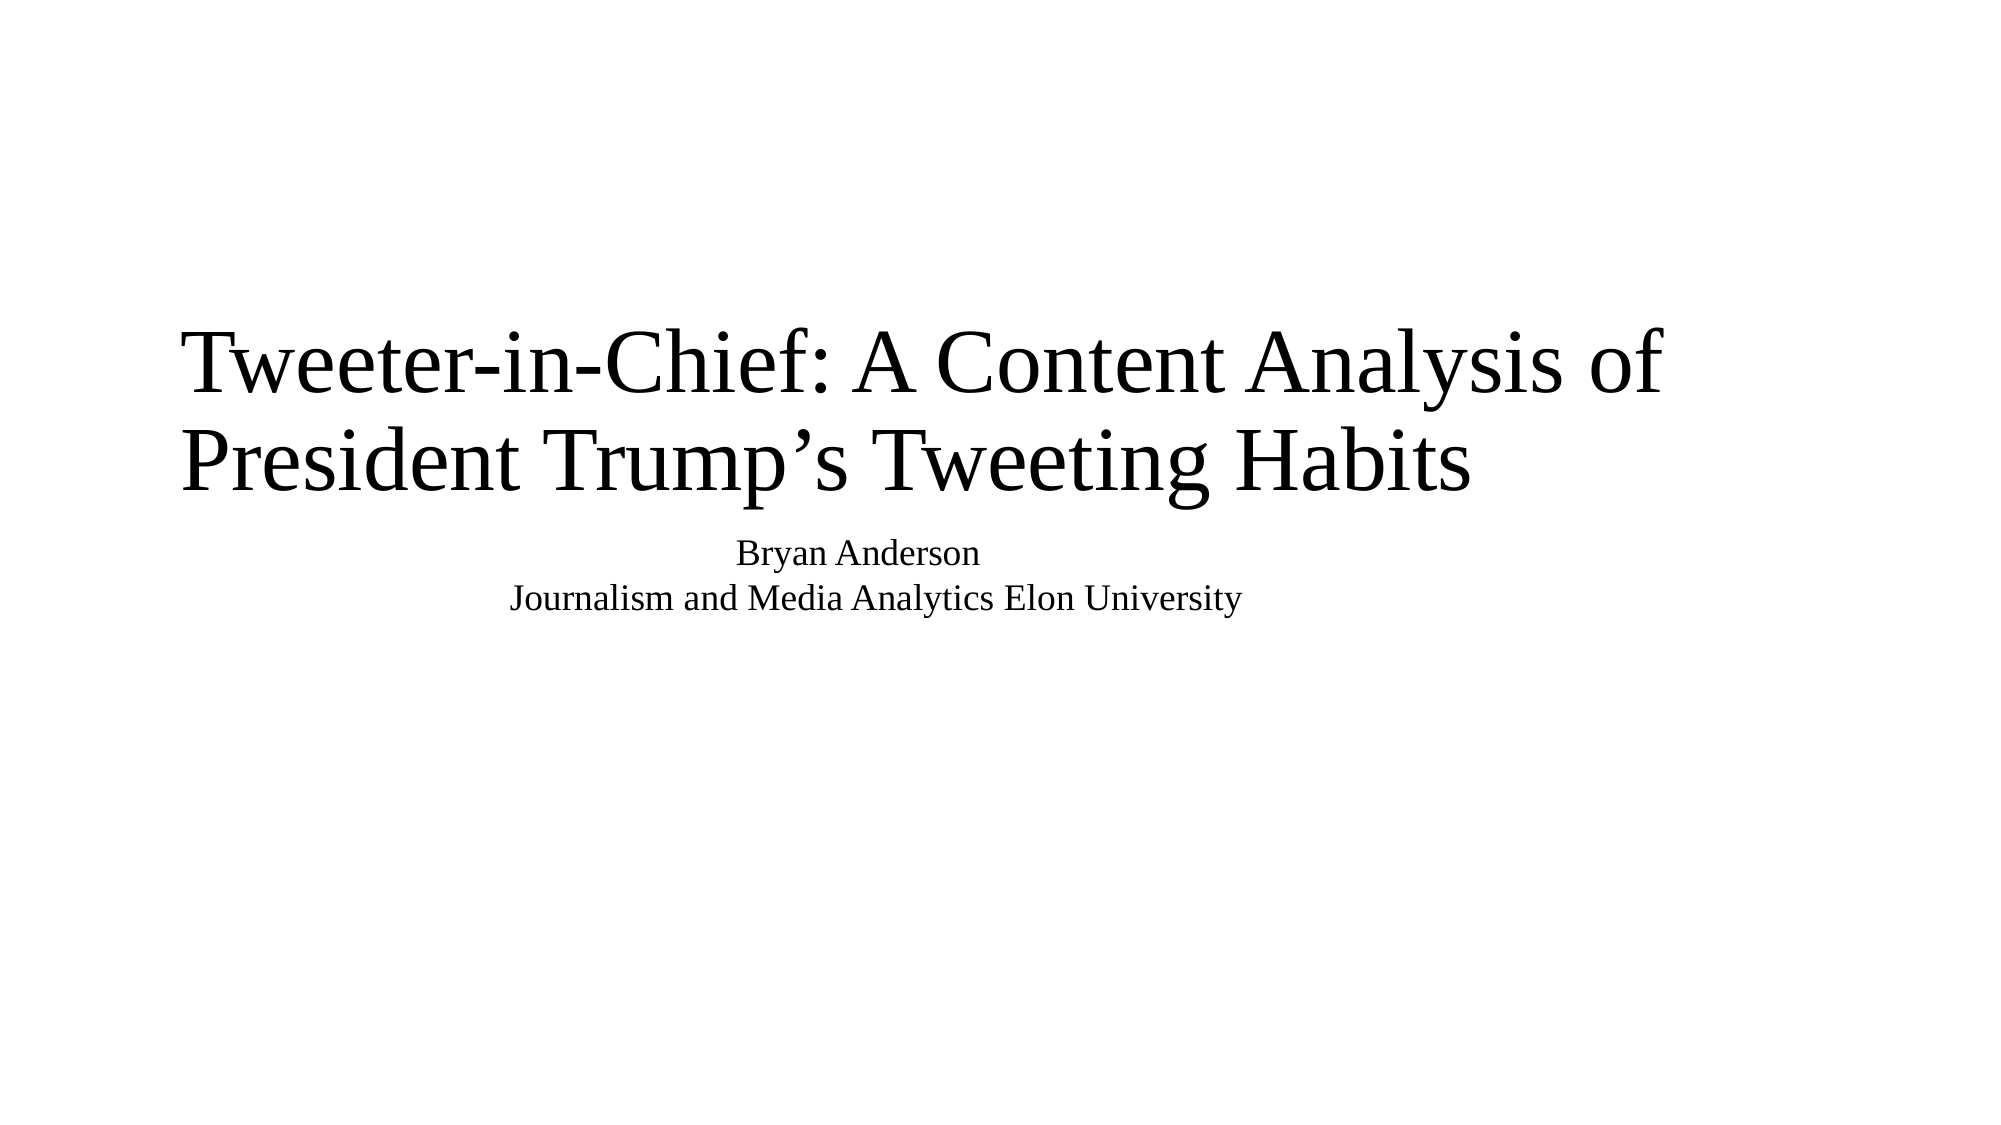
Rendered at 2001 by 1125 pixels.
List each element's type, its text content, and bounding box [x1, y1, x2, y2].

text_box Bryan Anderson Journalism and Media Analytics Elon University [495, 520, 1327, 626]
title Tweeter-in-Chief: A Content Analysis of President Trump’s Tweeting Habits [165, 303, 1891, 521]
